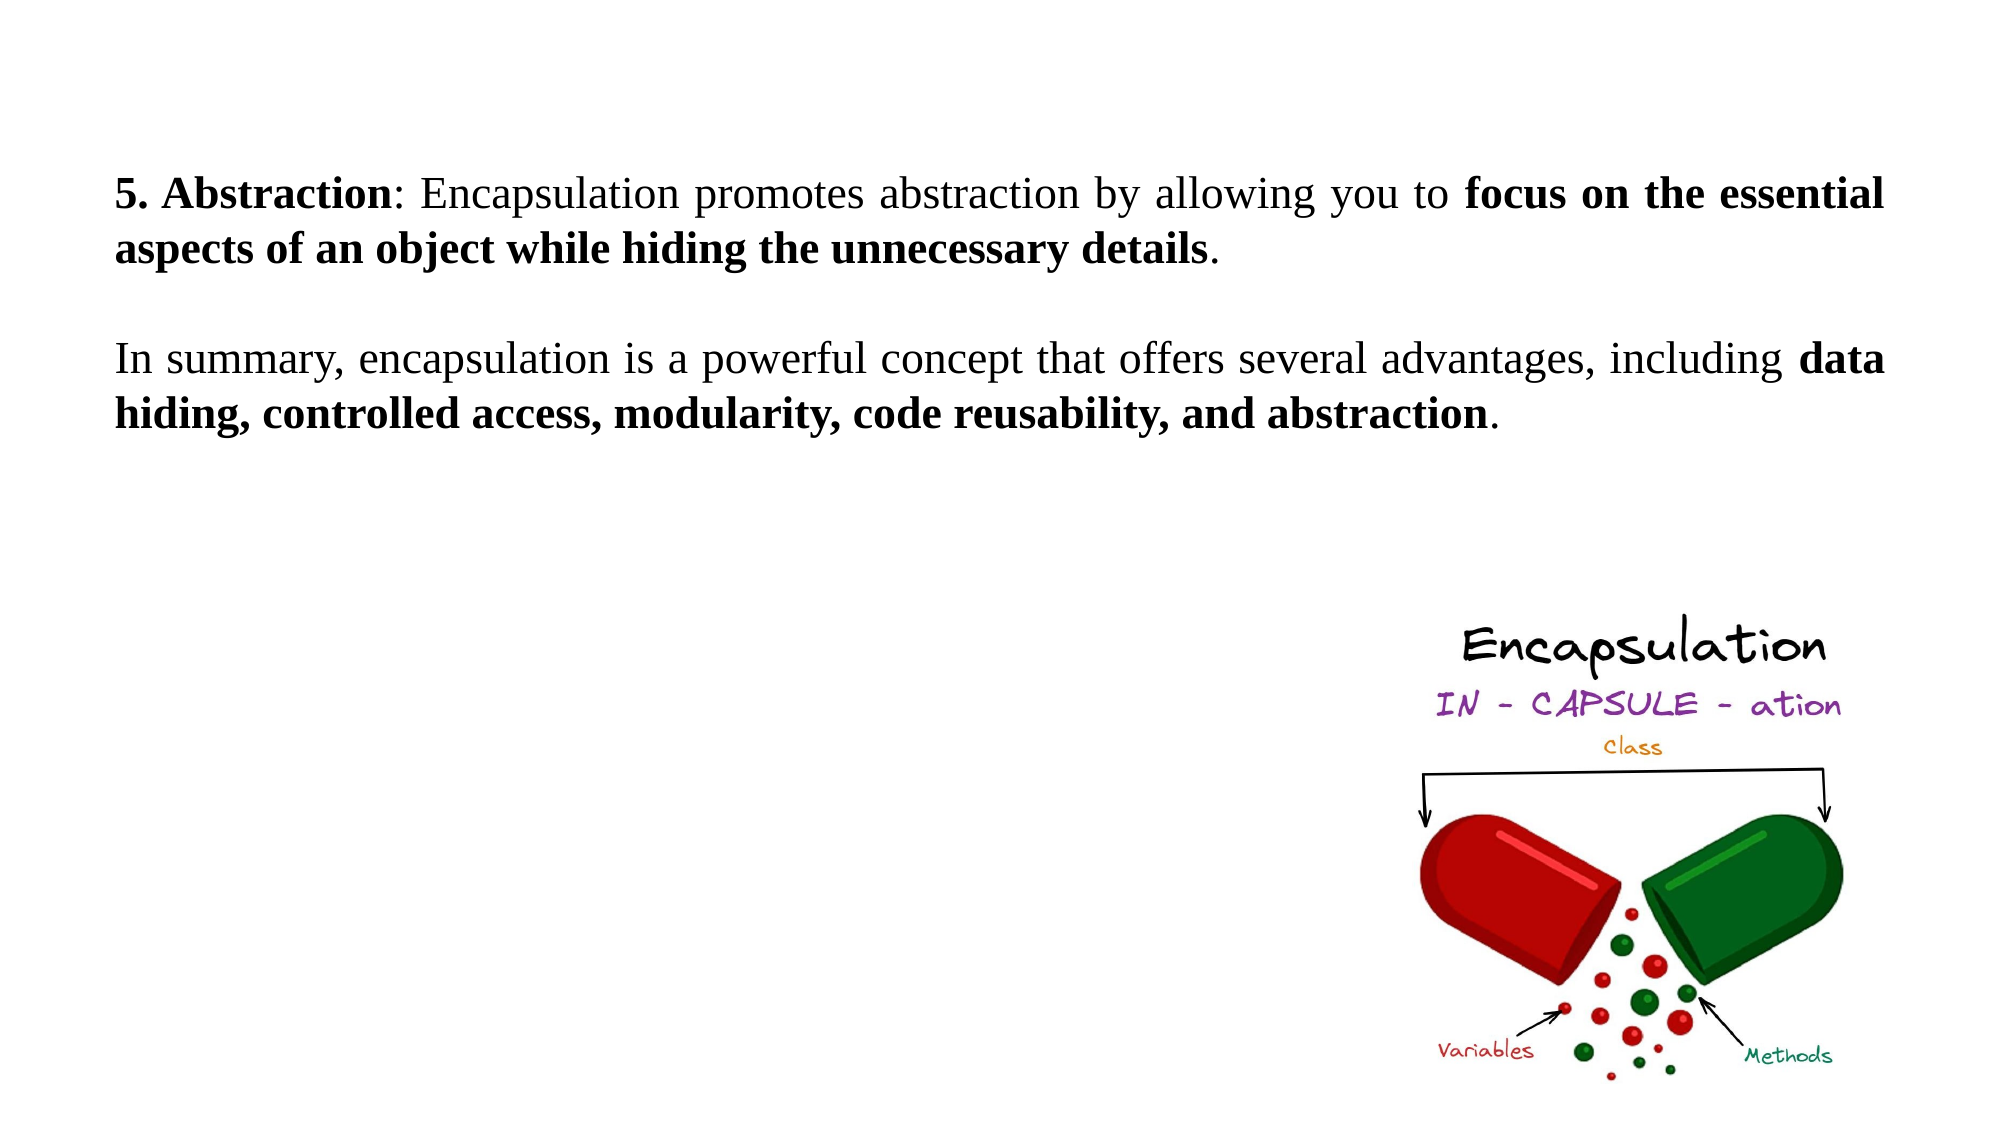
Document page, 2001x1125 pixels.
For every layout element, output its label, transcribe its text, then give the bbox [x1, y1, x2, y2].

picture [1412, 610, 1850, 1084]
text_box 5. Abstraction: Encapsulation promotes abstraction by allowing you to focus on the essential aspects of an object while hiding the unnecessary details. In summary, encapsulation is a powerful concept that offers several advantages, including data hiding, controlled access, modularity, code reusability, and abstraction. [99, 155, 1900, 446]
